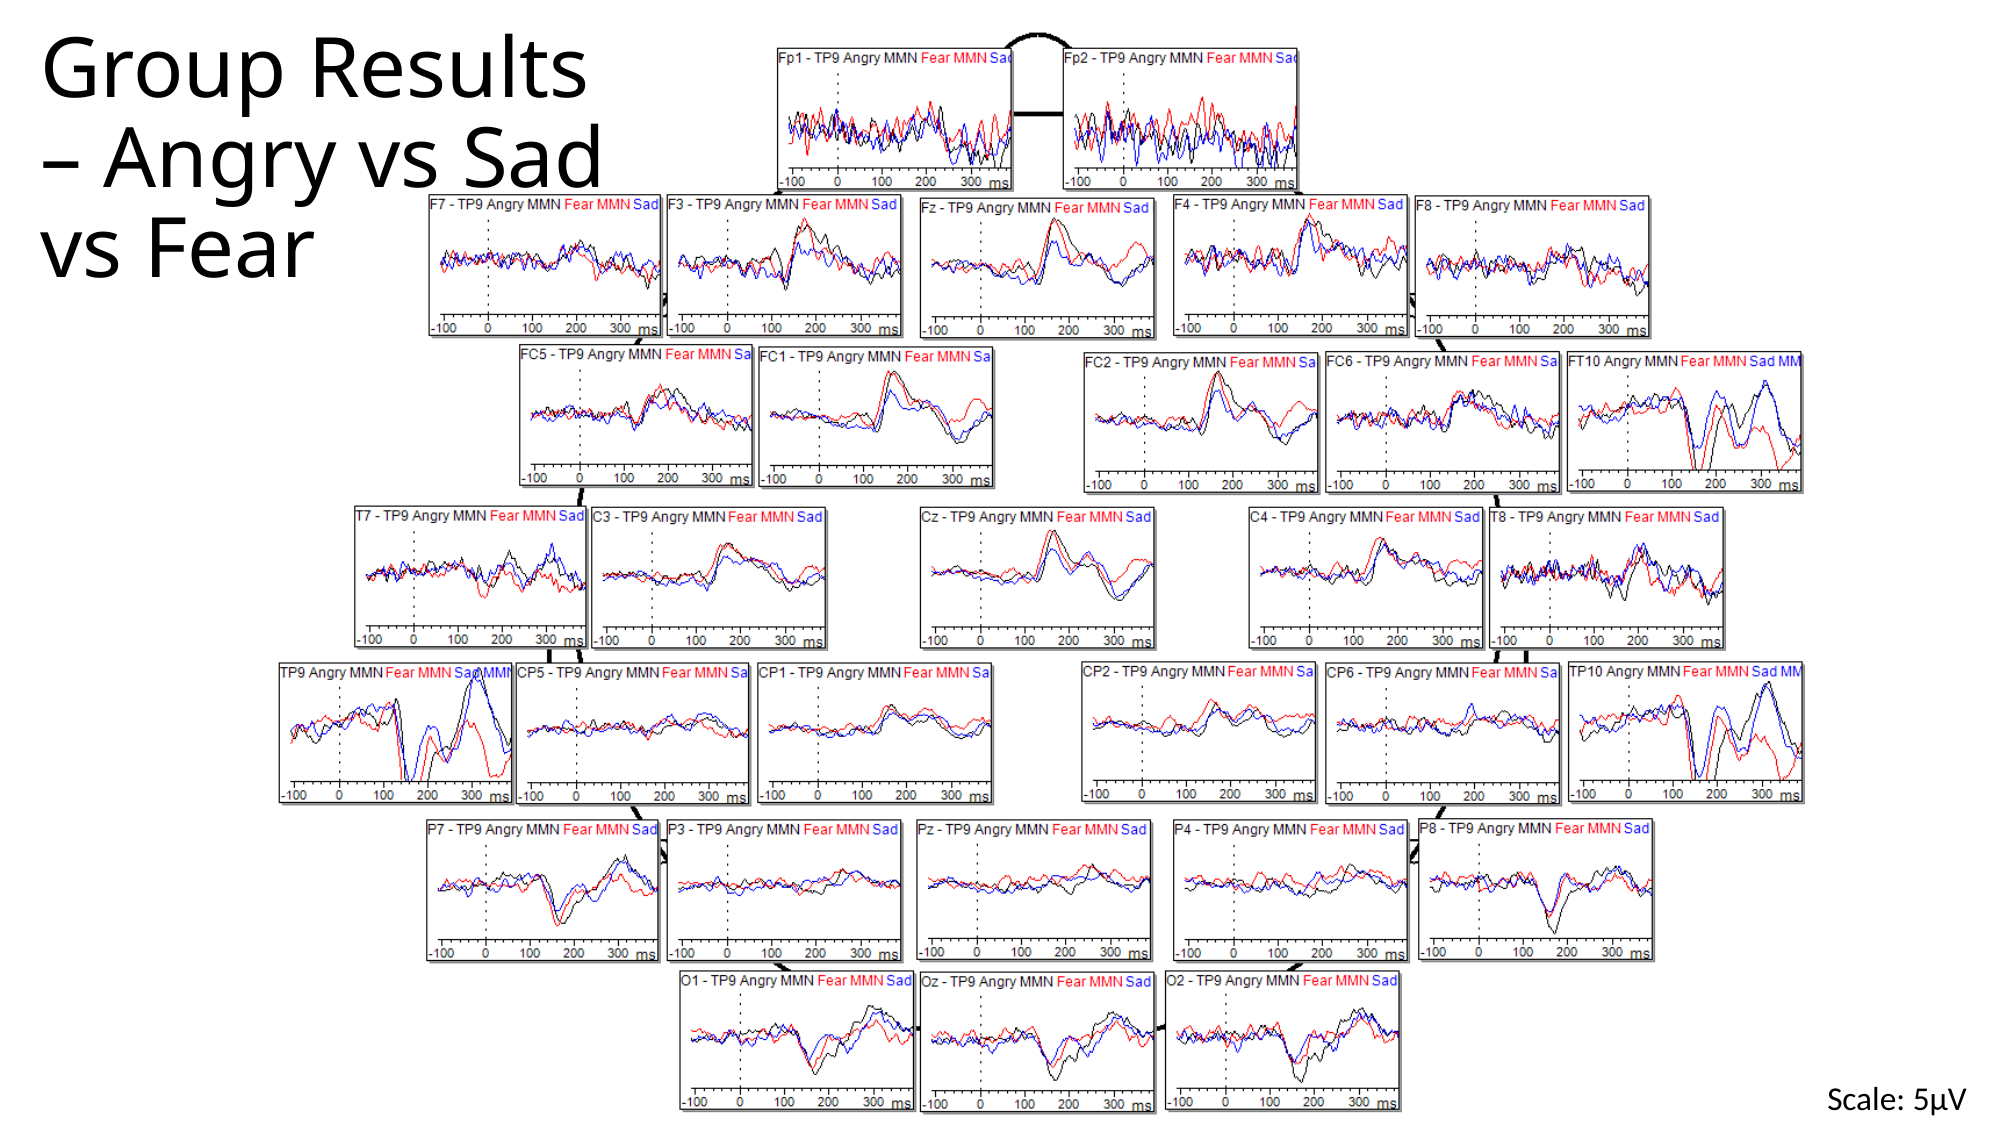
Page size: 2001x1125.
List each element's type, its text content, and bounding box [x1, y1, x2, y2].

text_box Group Results – Angry vs Sad vs Fear [25, 18, 266, 212]
picture [266, 0, 1812, 1125]
text_box Scale: 5µV [1812, 1069, 1982, 1125]
